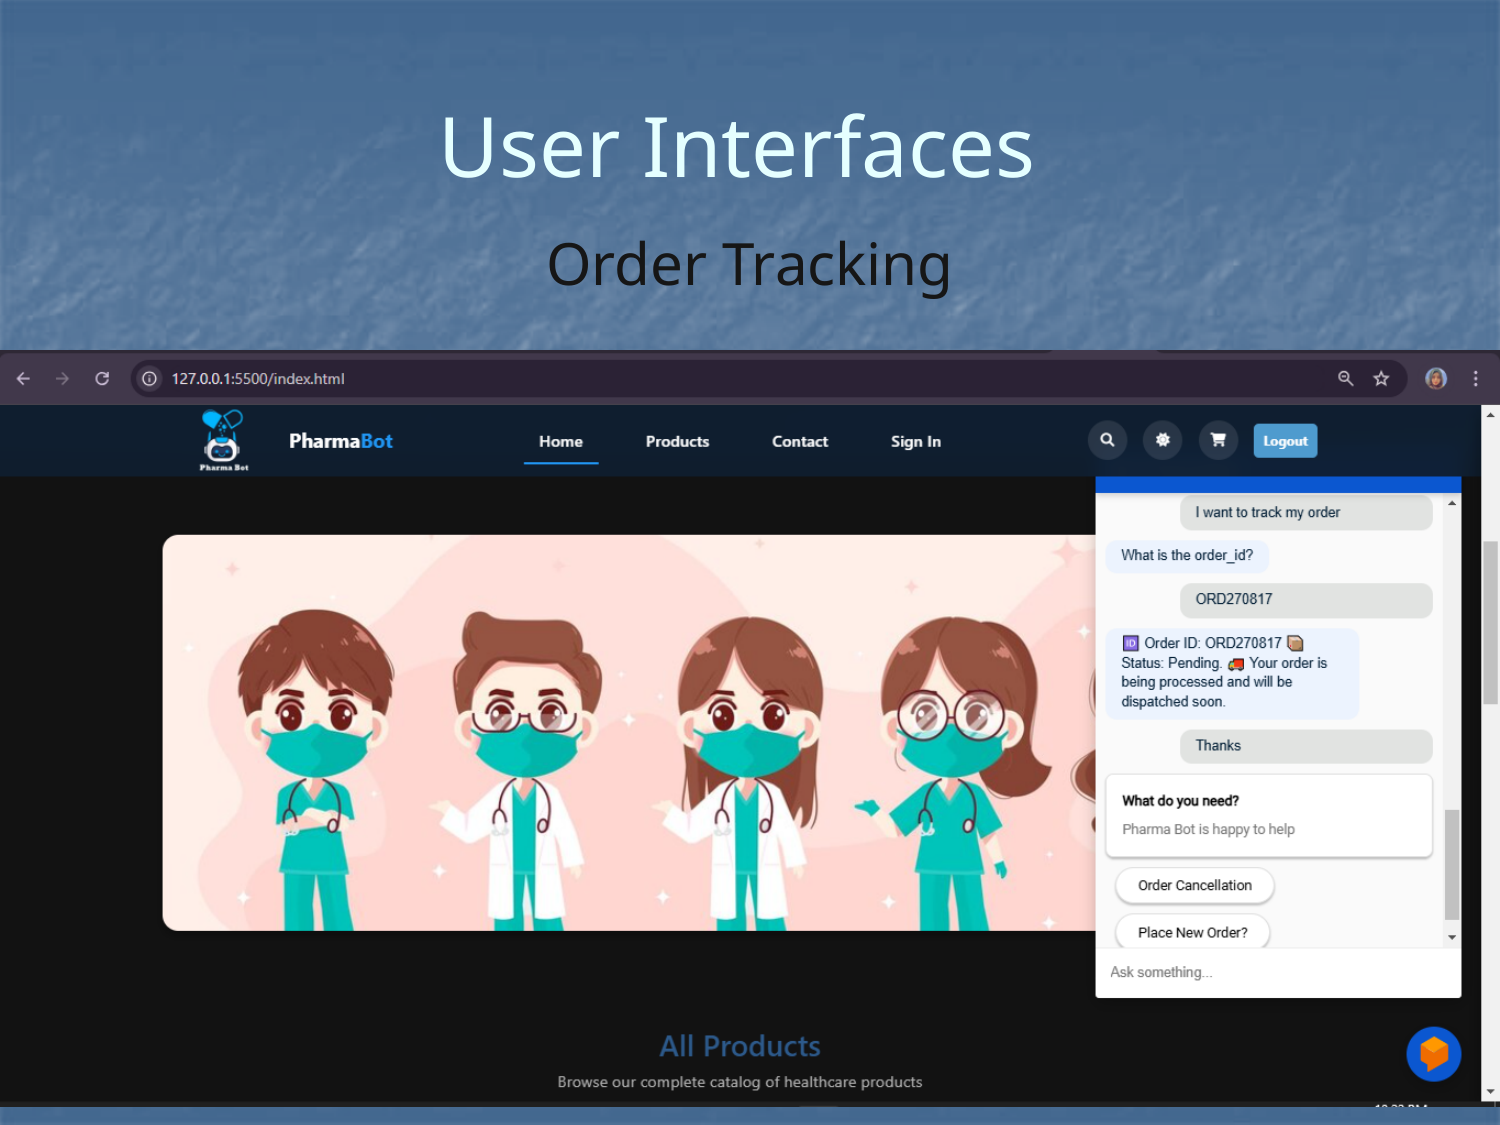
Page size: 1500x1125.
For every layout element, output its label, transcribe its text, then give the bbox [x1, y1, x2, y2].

title User Interfaces [99, 74, 1376, 149]
text_box Order Tracking [74, 149, 1425, 348]
picture [0, 349, 1500, 1107]
